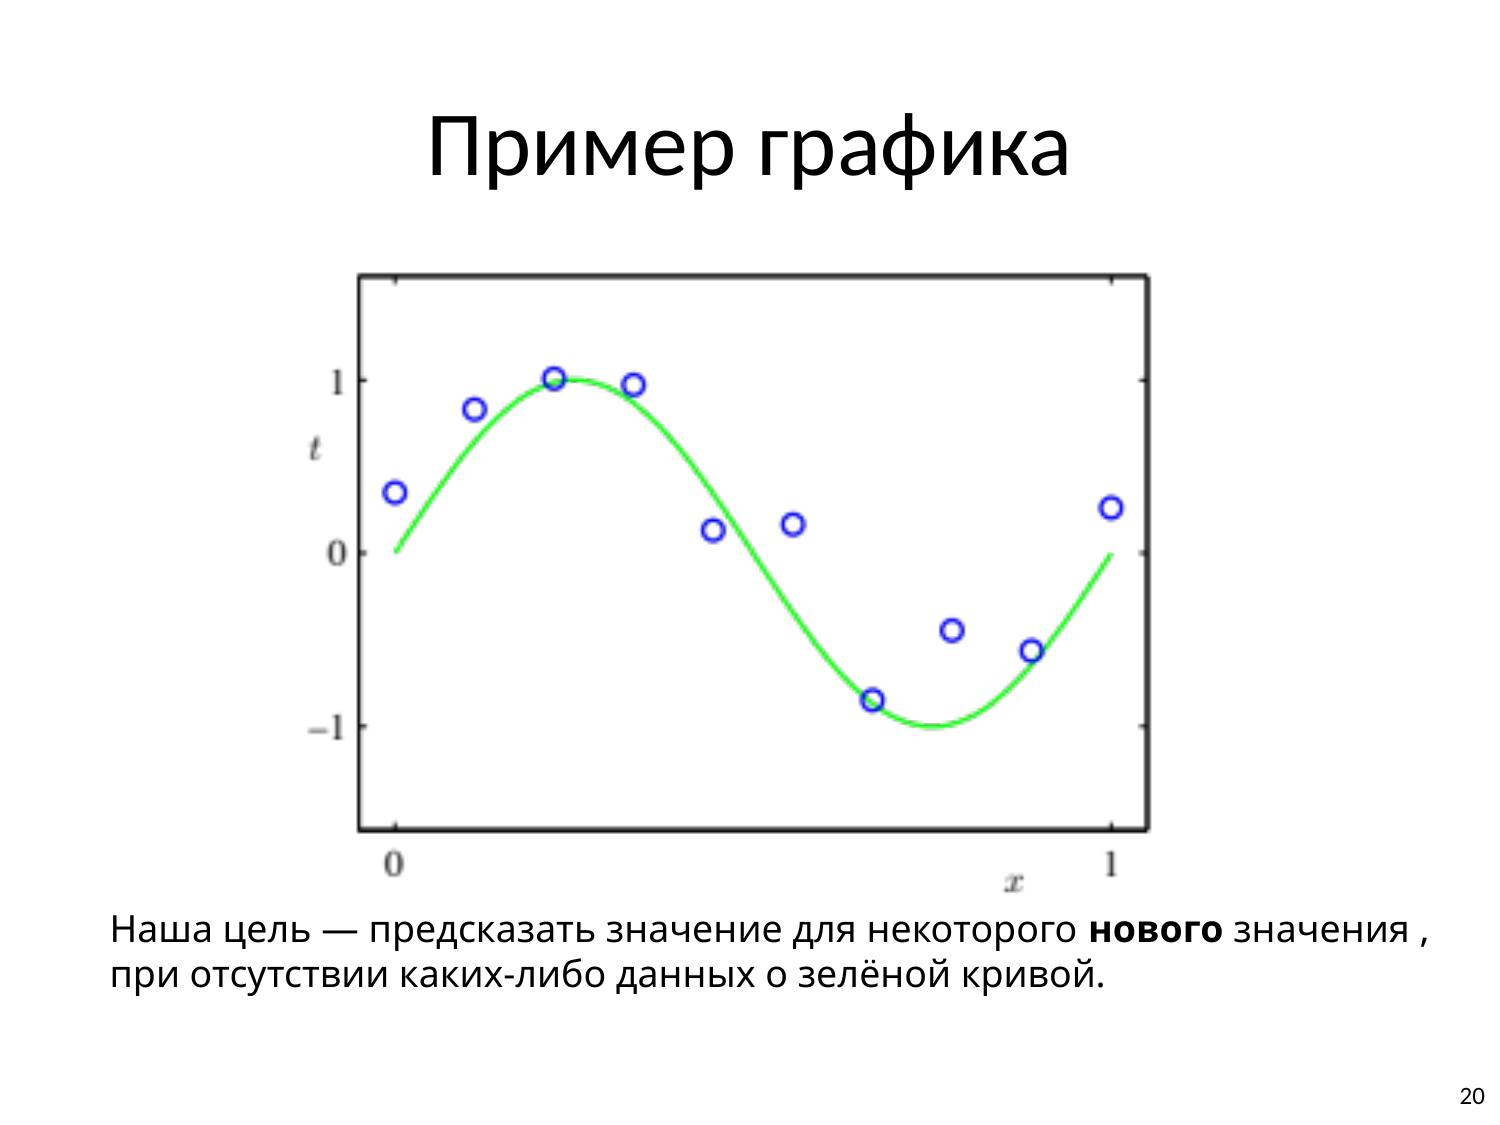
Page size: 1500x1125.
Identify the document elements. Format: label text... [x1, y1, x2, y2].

title Пример графика [75, 45, 1425, 233]
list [286, 262, 1165, 918]
slide_number 20 [1149, 1065, 1500, 1125]
